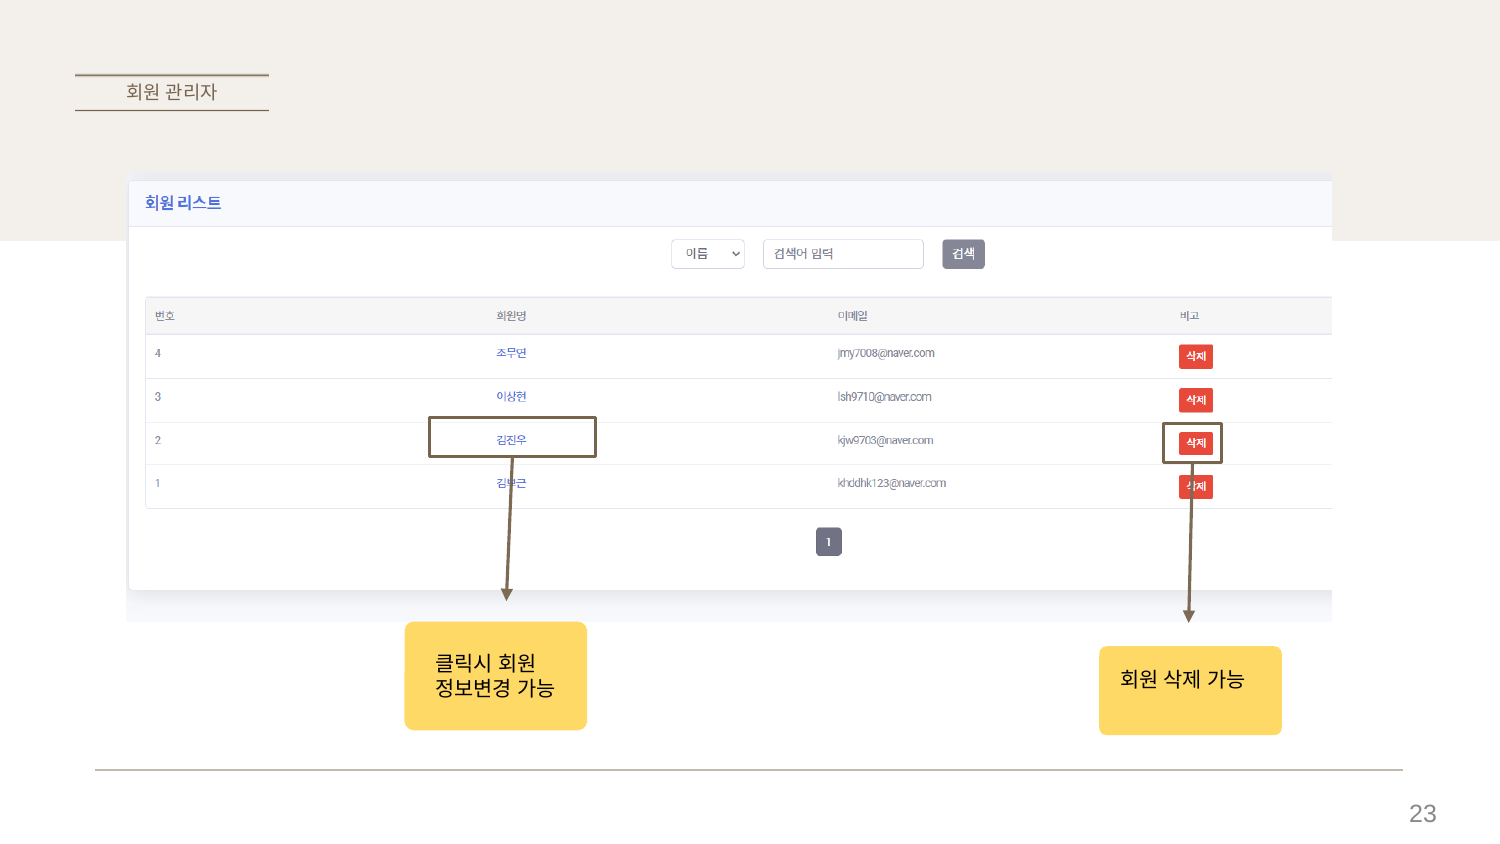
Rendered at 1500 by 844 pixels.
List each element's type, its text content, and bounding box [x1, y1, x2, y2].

text_box 회원 삭제 가능 [1105, 654, 1272, 705]
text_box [1188, 462, 1193, 624]
text_box [1099, 646, 1282, 736]
picture [0, 0, 1500, 622]
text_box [506, 456, 513, 602]
text_box 클릭시 회원 정보변경 가능 [420, 635, 588, 716]
text_box [404, 629, 588, 731]
picture [95, 766, 1403, 773]
slide_number ‹#› [1269, 797, 1445, 828]
